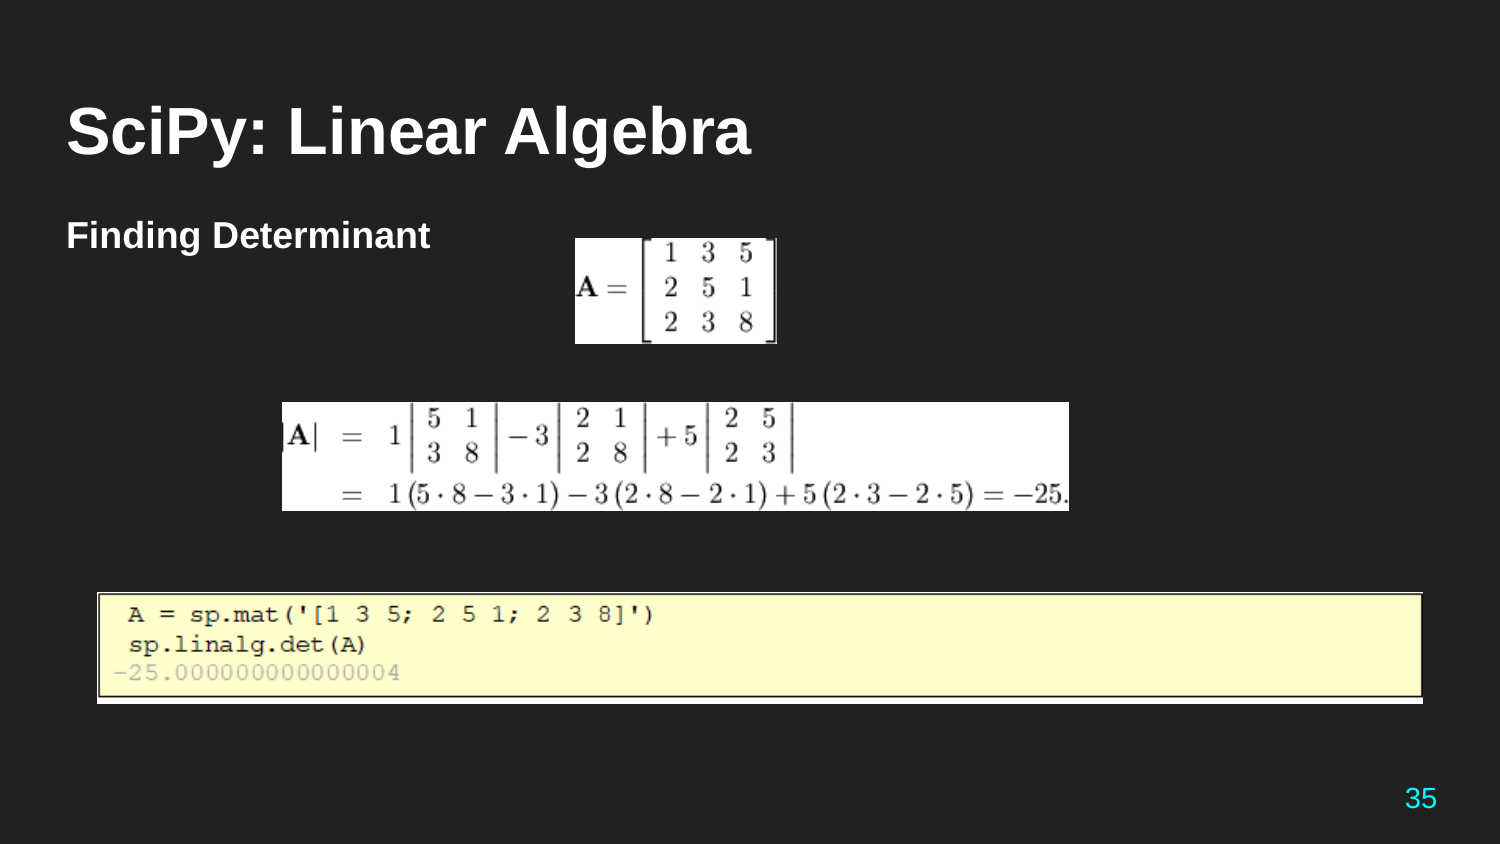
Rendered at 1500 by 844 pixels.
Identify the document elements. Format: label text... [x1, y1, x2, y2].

picture [96, 591, 1423, 704]
picture [574, 238, 777, 344]
list Finding Determinant [51, 189, 1449, 750]
picture [282, 402, 1069, 511]
title SciPy: Linear Algebra [51, 72, 1449, 167]
slide_number ‹#› [1389, 764, 1480, 830]
